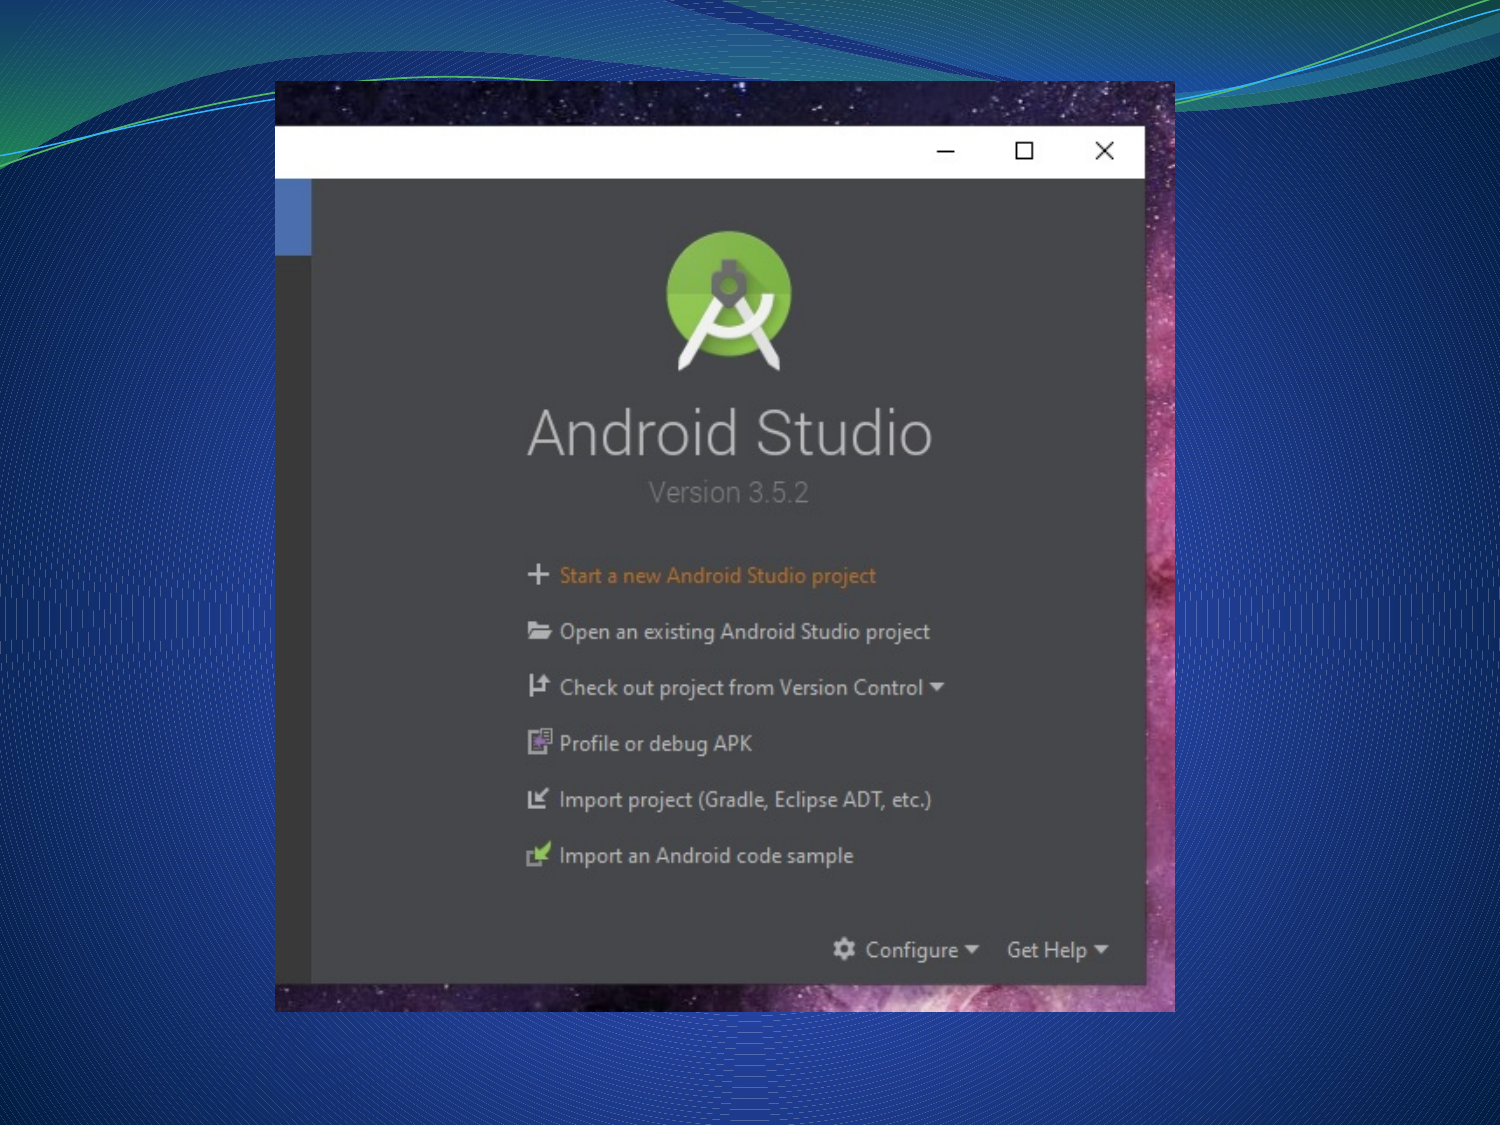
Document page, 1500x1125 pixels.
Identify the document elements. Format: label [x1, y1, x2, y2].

picture [274, 81, 1176, 1012]
